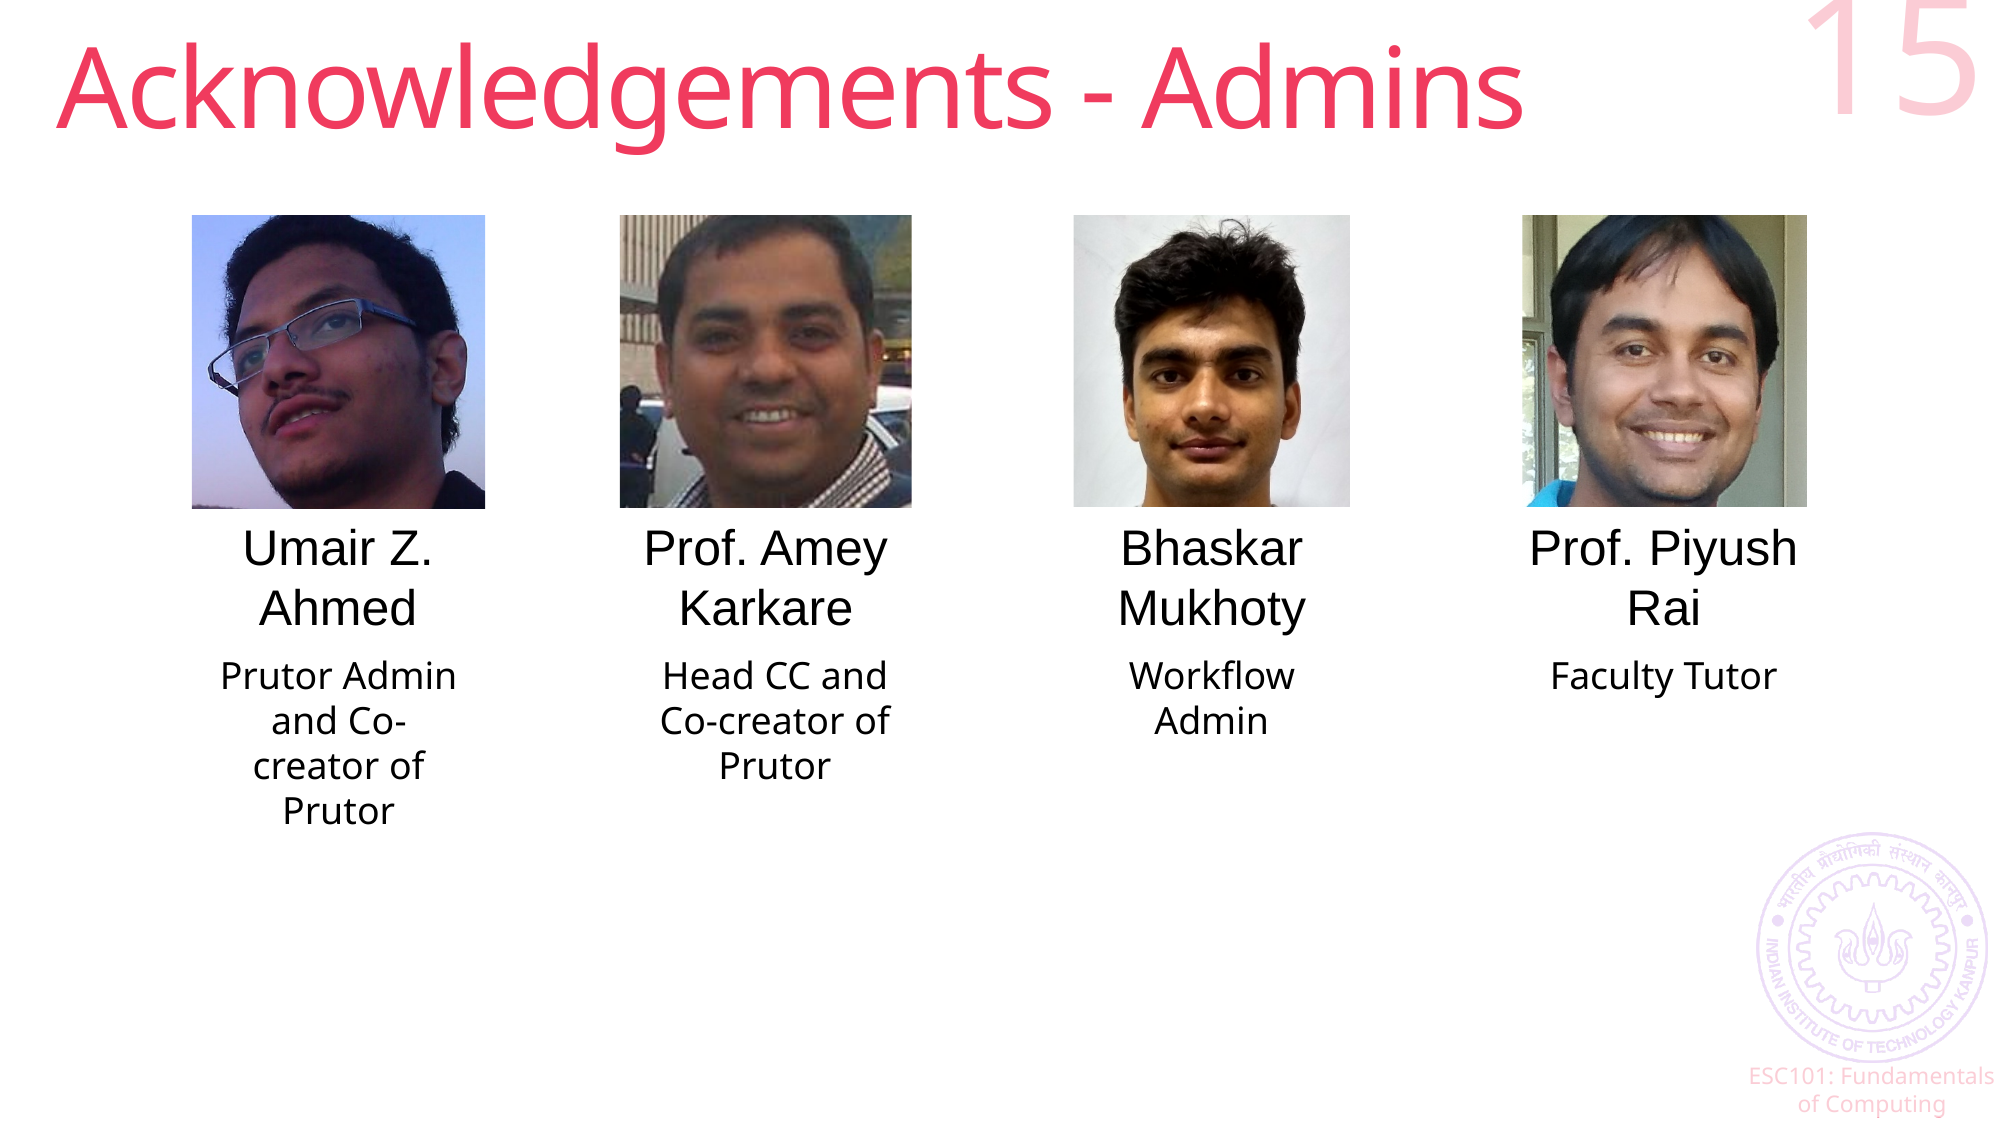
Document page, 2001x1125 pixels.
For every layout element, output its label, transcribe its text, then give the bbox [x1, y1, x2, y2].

text_box Umair Z. Ahmed [192, 509, 485, 644]
picture [1065, 215, 1358, 507]
text_box Prutor Admin and Co-creator of Prutor [202, 644, 476, 840]
text_box Prof. Amey Karkare [619, 508, 912, 644]
text_box Bhaskar Mukhoty [1065, 508, 1358, 644]
title Acknowledgements - Admins [41, 5, 1945, 183]
text_box Head CC and Co-creator of Prutor [638, 644, 912, 795]
text_box Prof. Piyush Rai [1511, 508, 1816, 644]
text_box Workflow Admin [1075, 644, 1349, 750]
picture [1522, 214, 1808, 507]
slide_number 15 [1520, 6, 2000, 183]
picture [619, 214, 912, 508]
text_box Faculty Tutor [1527, 644, 1801, 705]
picture [191, 214, 486, 509]
